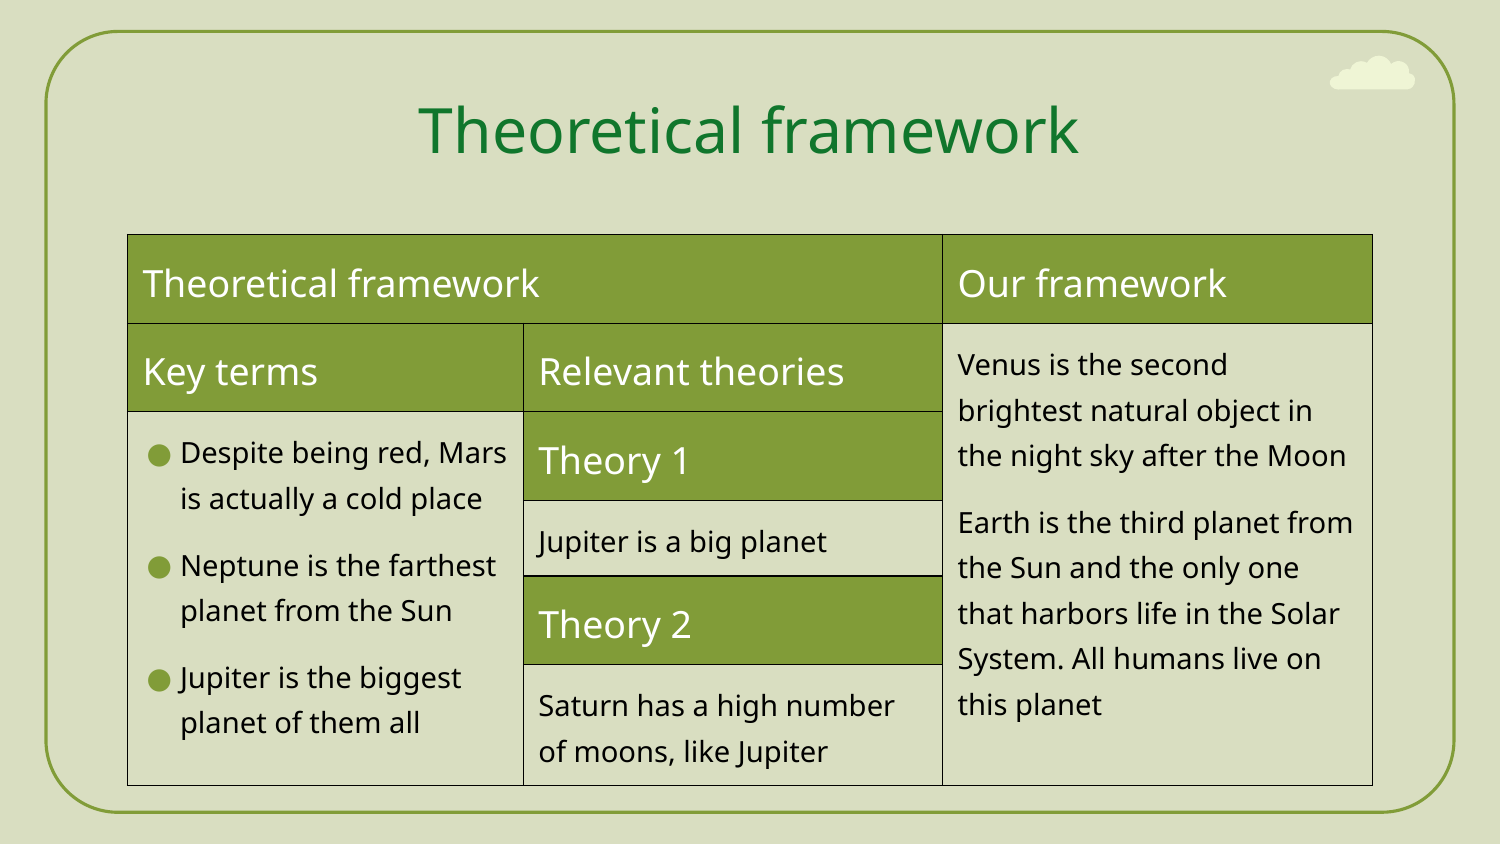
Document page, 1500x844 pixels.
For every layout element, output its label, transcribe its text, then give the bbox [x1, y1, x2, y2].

table_cell Jupiter is a big planet [524, 501, 942, 575]
table_header Theoretical framework [128, 235, 942, 323]
table_cell Key terms [128, 324, 523, 411]
table_header Our framework [943, 235, 1372, 323]
table_cell Relevant theories [524, 324, 942, 411]
table_cell Theory 1 [524, 412, 942, 500]
table_cell Theory 2 [524, 577, 942, 664]
table_cell Saturn has a high number of moons, like Jupiter [524, 665, 942, 785]
title Theoretical framework [116, 76, 1383, 171]
table_cell Despite being red, Mars is actually a cold place Neptune is the farthest planet from the Sun Jupiter is the biggest planet of them all [128, 412, 523, 785]
table_cell Venus is the second brightest natural object in the night sky after the Moon Earth is the third planet from the Sun and the only one that harbors life in the Solar System. All humans live on this planet [943, 324, 1372, 785]
